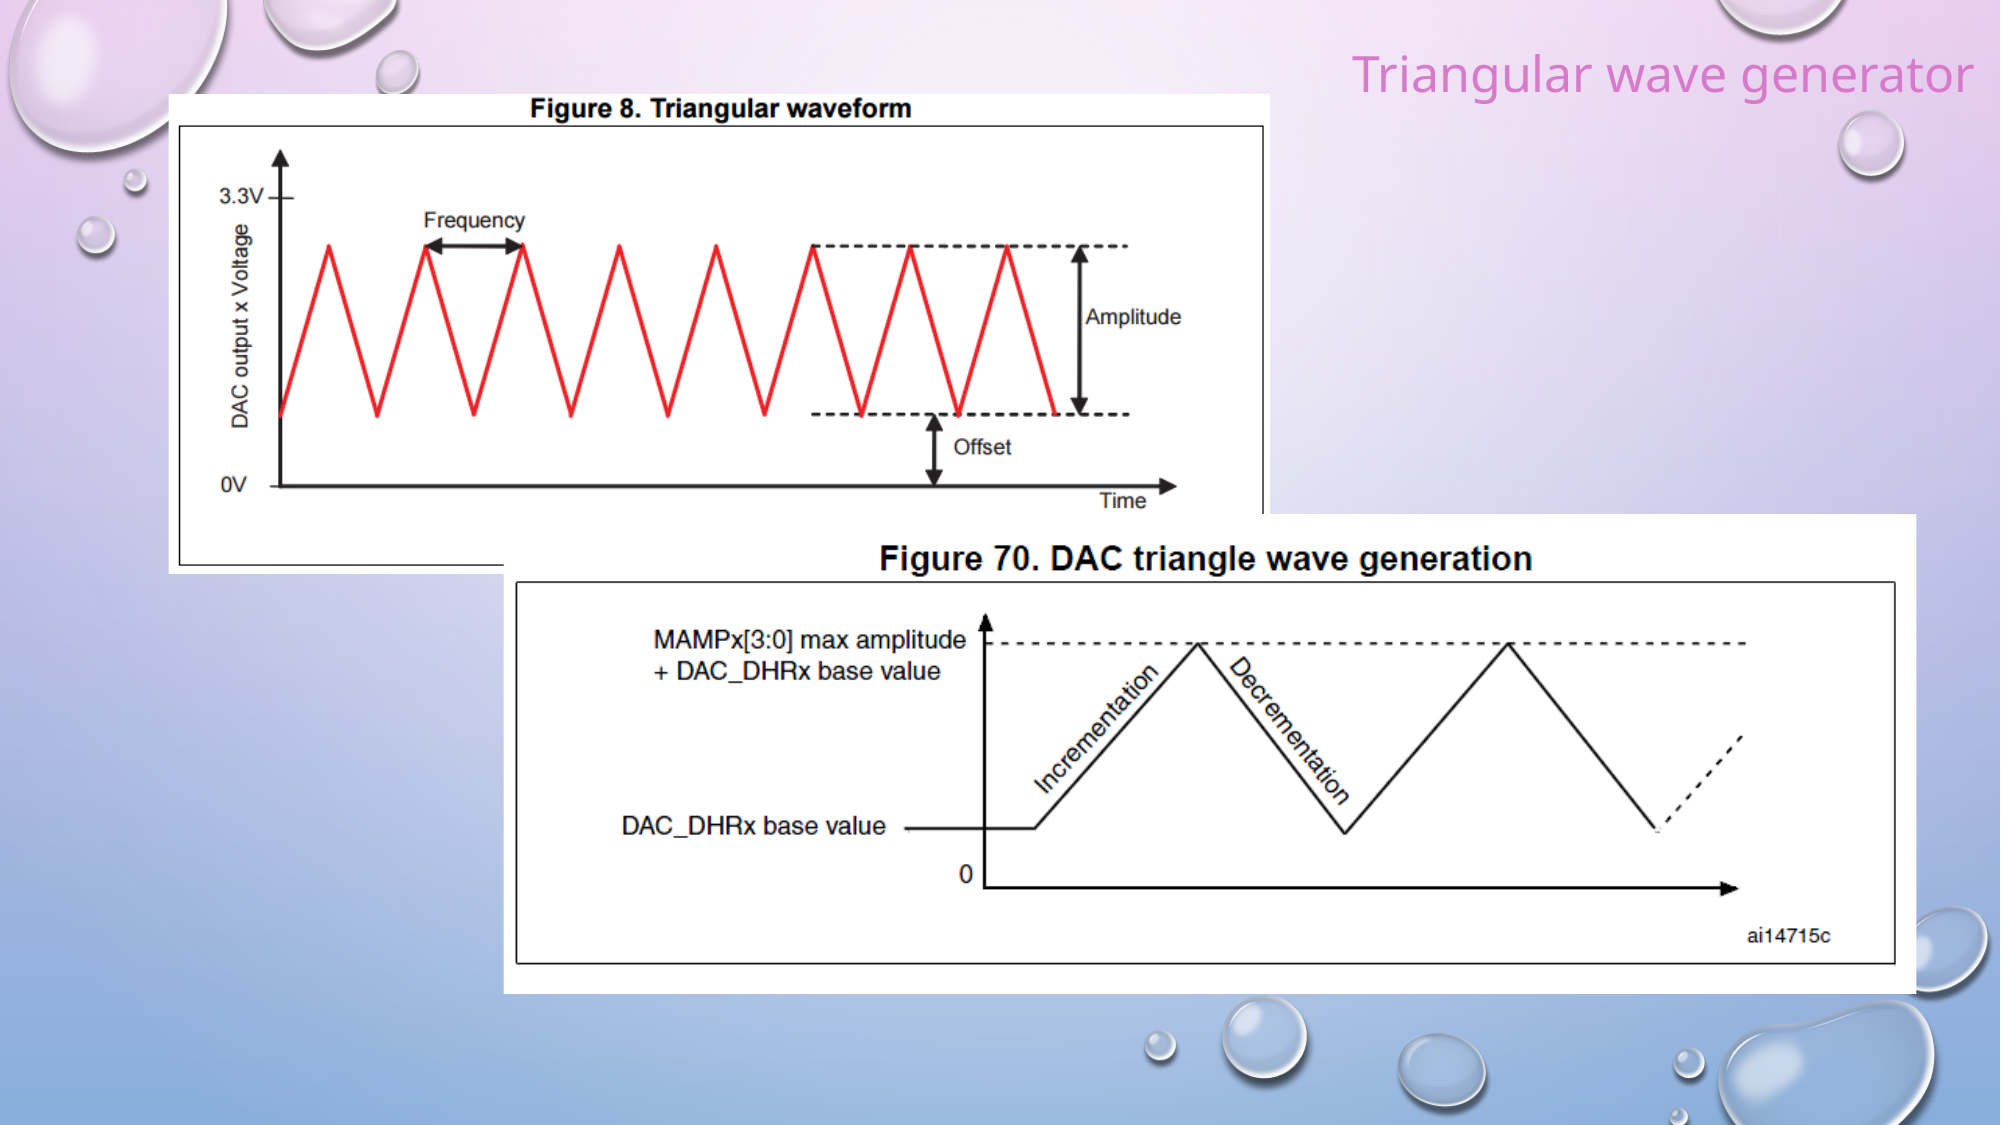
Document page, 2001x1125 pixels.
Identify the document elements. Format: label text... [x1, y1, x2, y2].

picture [0, 0, 2000, 1125]
text_box Triangular wave generator [1337, 35, 1991, 110]
